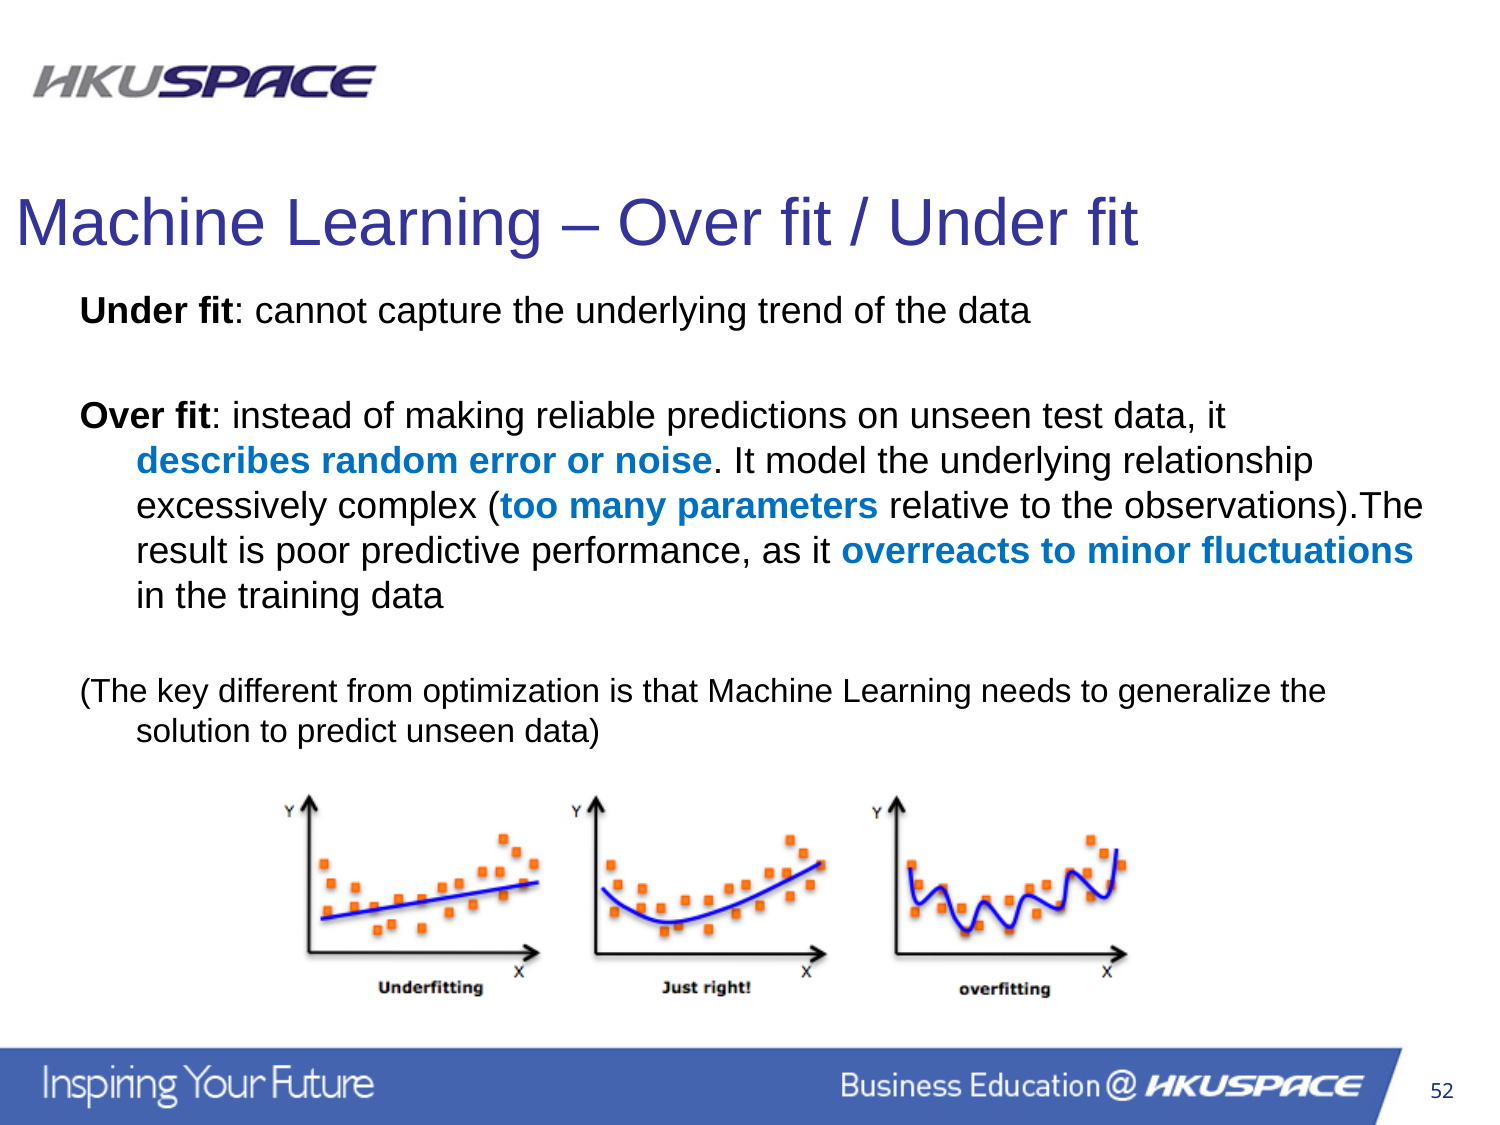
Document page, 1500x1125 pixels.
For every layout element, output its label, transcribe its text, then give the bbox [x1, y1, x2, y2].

slide_number 52 [1415, 1070, 1499, 1125]
title Machine Learning – Over fit / Under fit [0, 101, 1365, 266]
text_box Under fit: cannot capture the underlying trend of the data Over fit: instead of making reliable predictions on unseen test data, it describes random error or noise. It model the underlying relationship excessively complex (too many parameters relative to the observations).The result is poor predictive performance, as it overreacts to minor fluctuations in the training data (The key different from optimization is that Machine Learning needs to generalize the solution to predict unseen data) [64, 278, 1447, 1047]
picture [0, 0, 1500, 1125]
